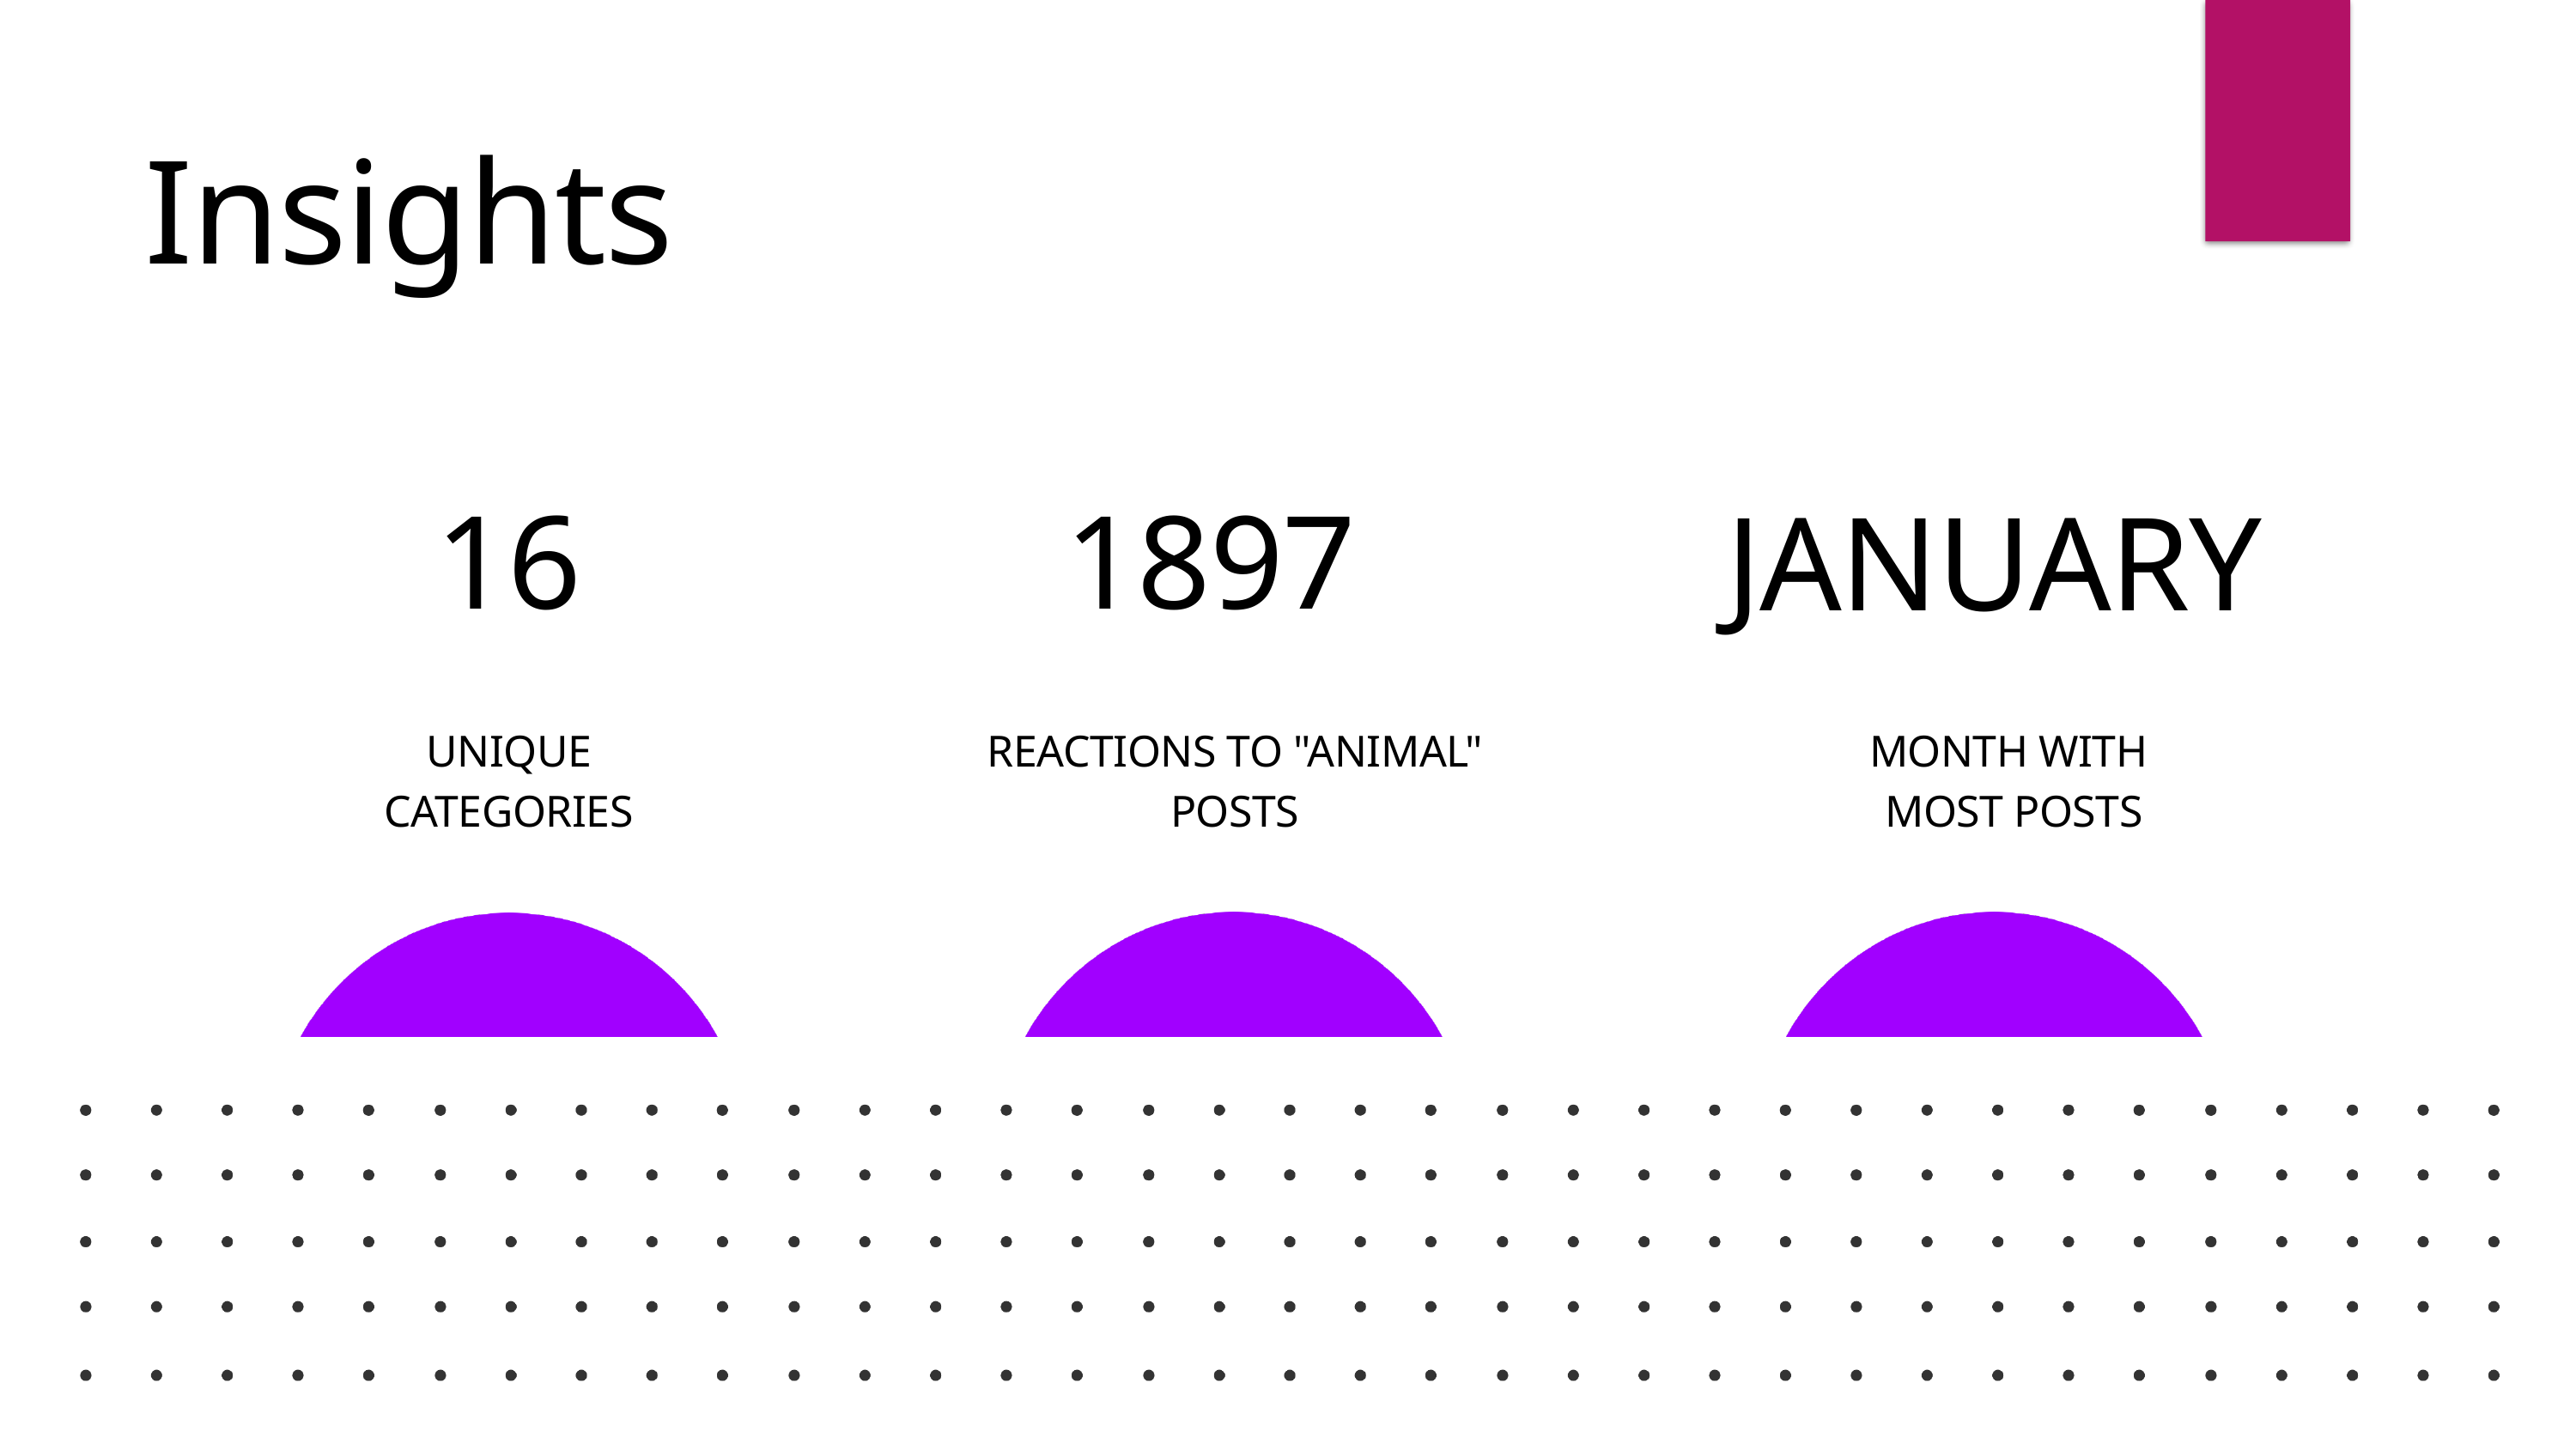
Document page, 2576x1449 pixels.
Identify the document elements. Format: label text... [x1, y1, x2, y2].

picture [1784, 912, 2204, 1037]
text_box MONTH WITH MOST POSTS [1740, 715, 2287, 836]
text_box JANUARY [1665, 456, 2324, 637]
text_box 16 [252, 454, 765, 635]
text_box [72, 1099, 2504, 1385]
picture [299, 912, 719, 1037]
text_box REACTIONS TO "ANIMAL" POSTS [961, 715, 1509, 836]
text_box UNIQUE CATEGORIES [252, 715, 765, 836]
picture [1024, 912, 1443, 1037]
text_box 1897 [881, 454, 1540, 635]
text_box Insights [144, 121, 799, 294]
